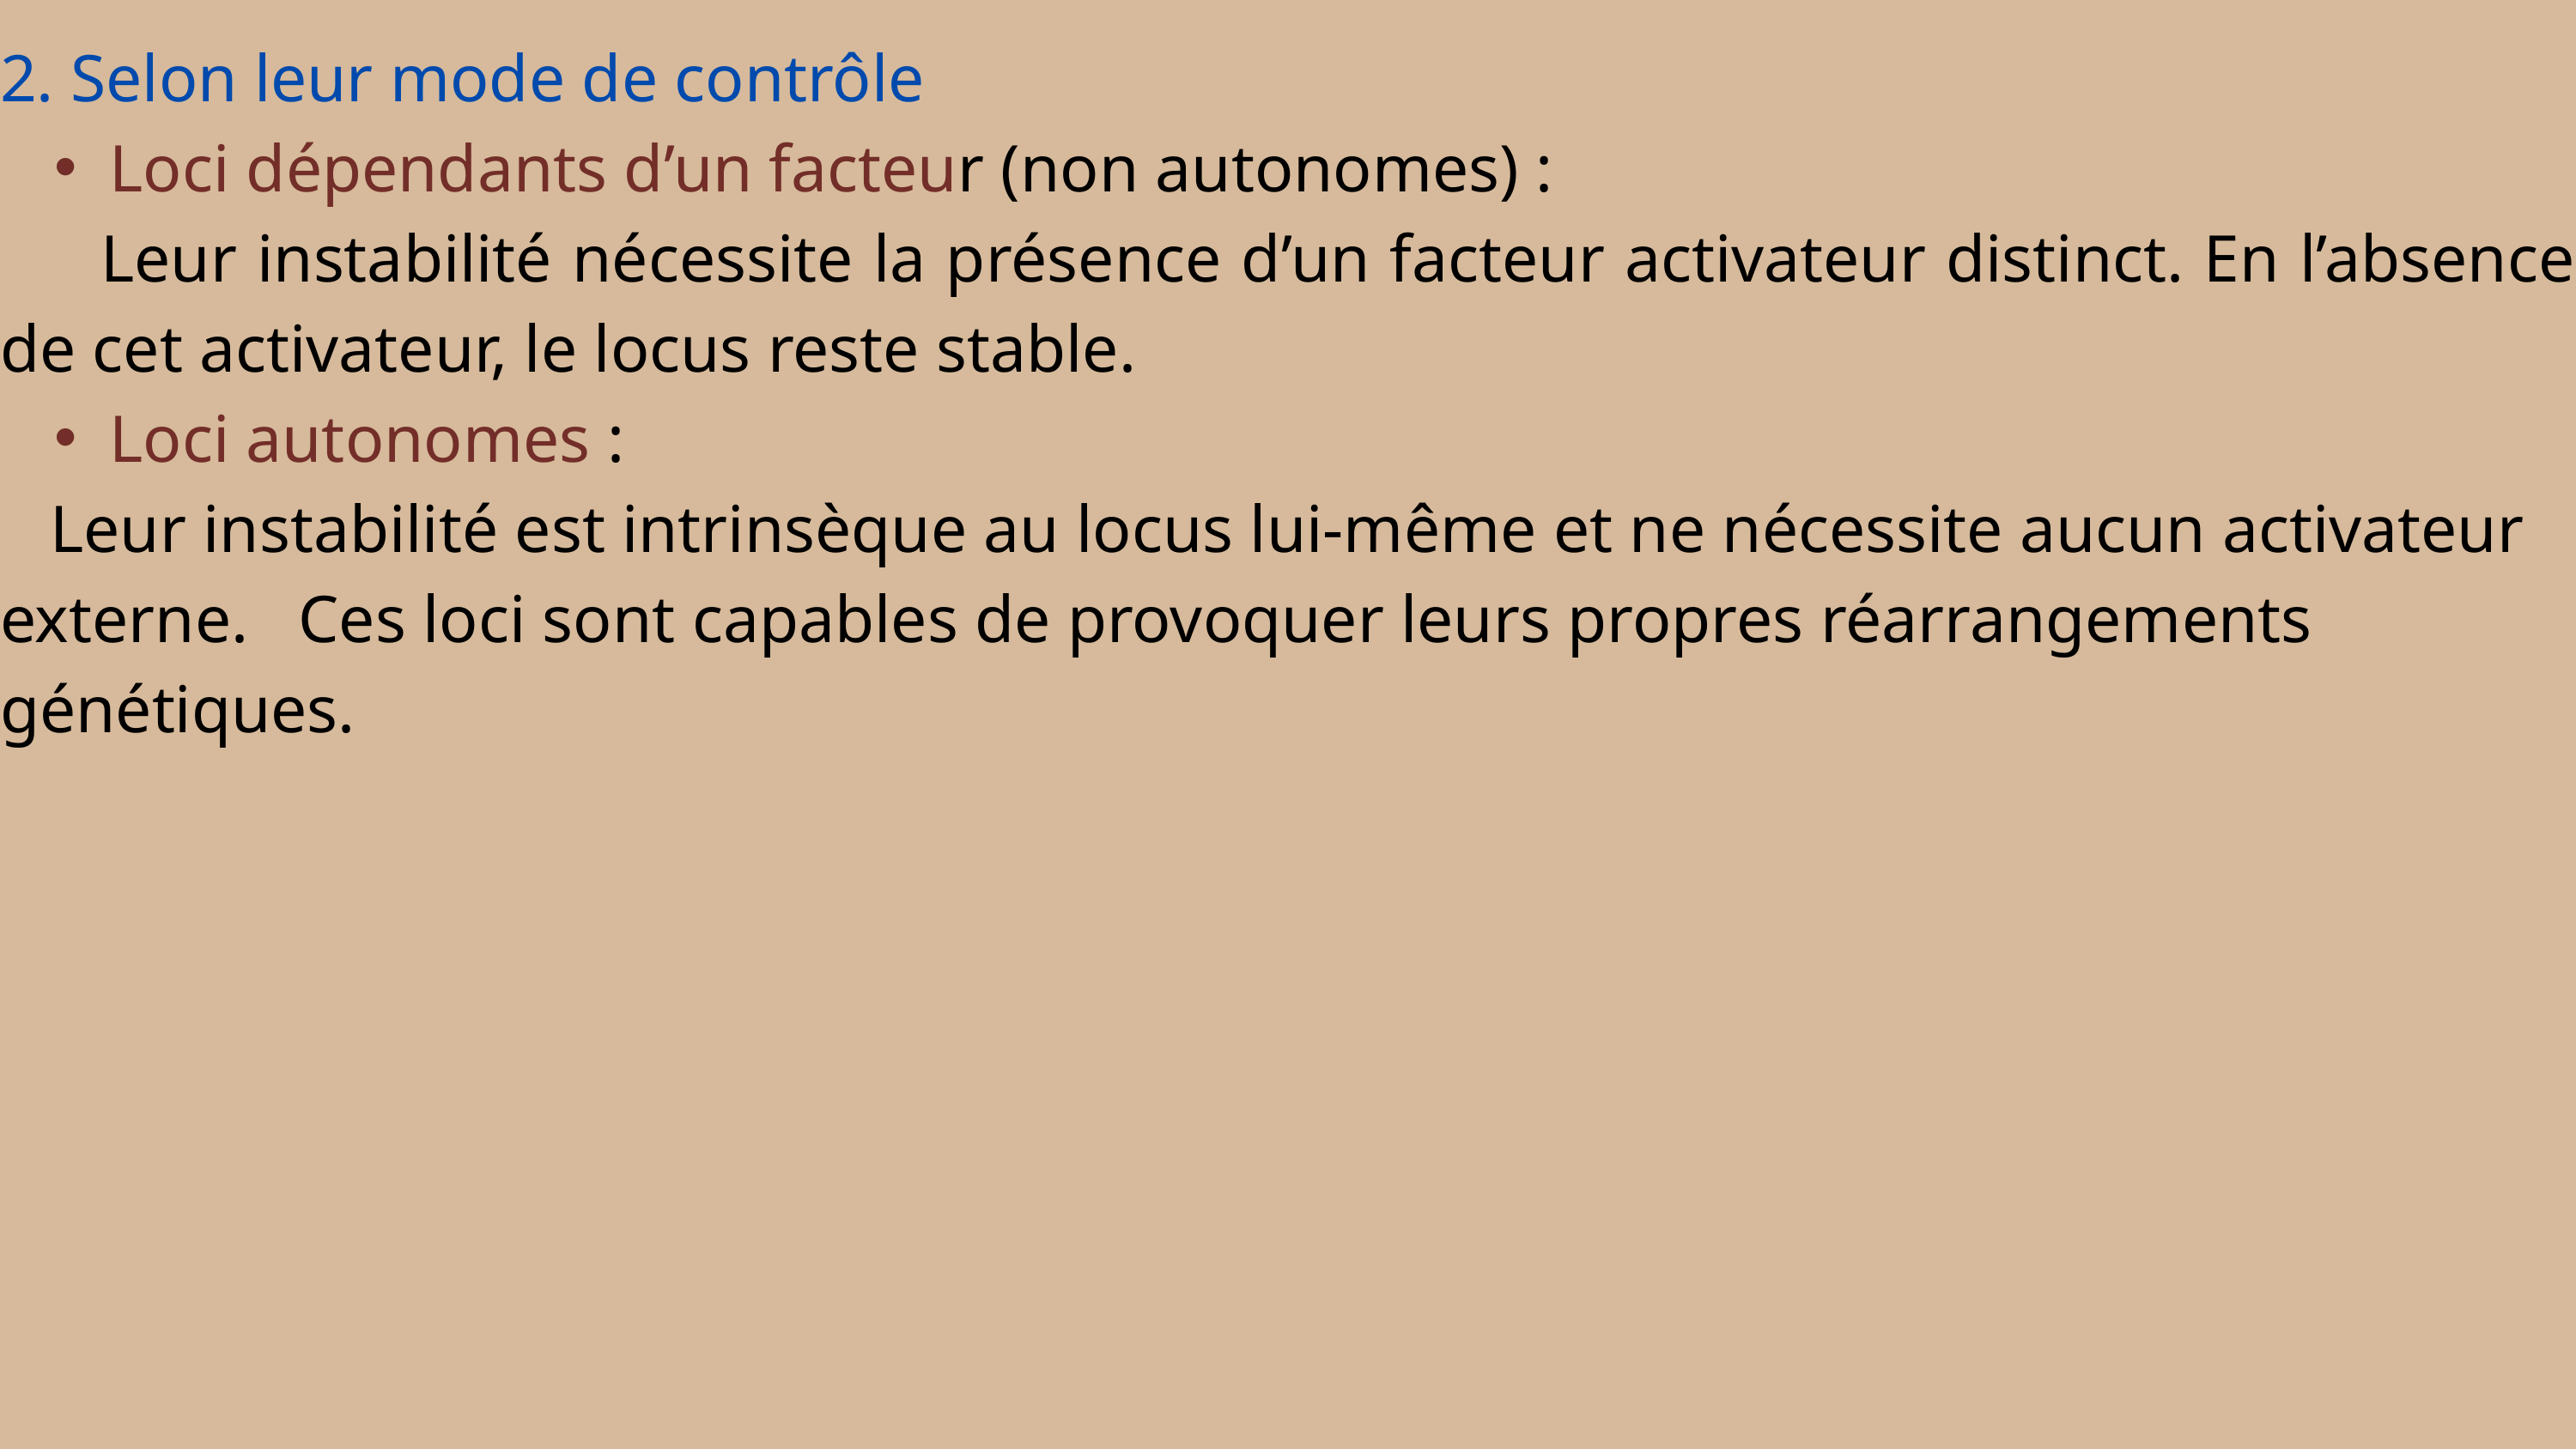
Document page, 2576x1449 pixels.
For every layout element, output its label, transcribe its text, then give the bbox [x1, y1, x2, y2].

text_box 2. Selon leur mode de contrôle Loci dépendants d’un facteur (non autonomes) : Leur instabilité nécessite la présence d’un facteur activateur distinct. En l’absence de cet activateur, le locus reste stable. Loci autonomes : Leur instabilité est intrinsèque au locus lui-même et ne nécessite aucun activateur externe. Ces loci sont capables de provoquer leurs propres réarrangements génétiques. [0, 24, 2576, 836]
